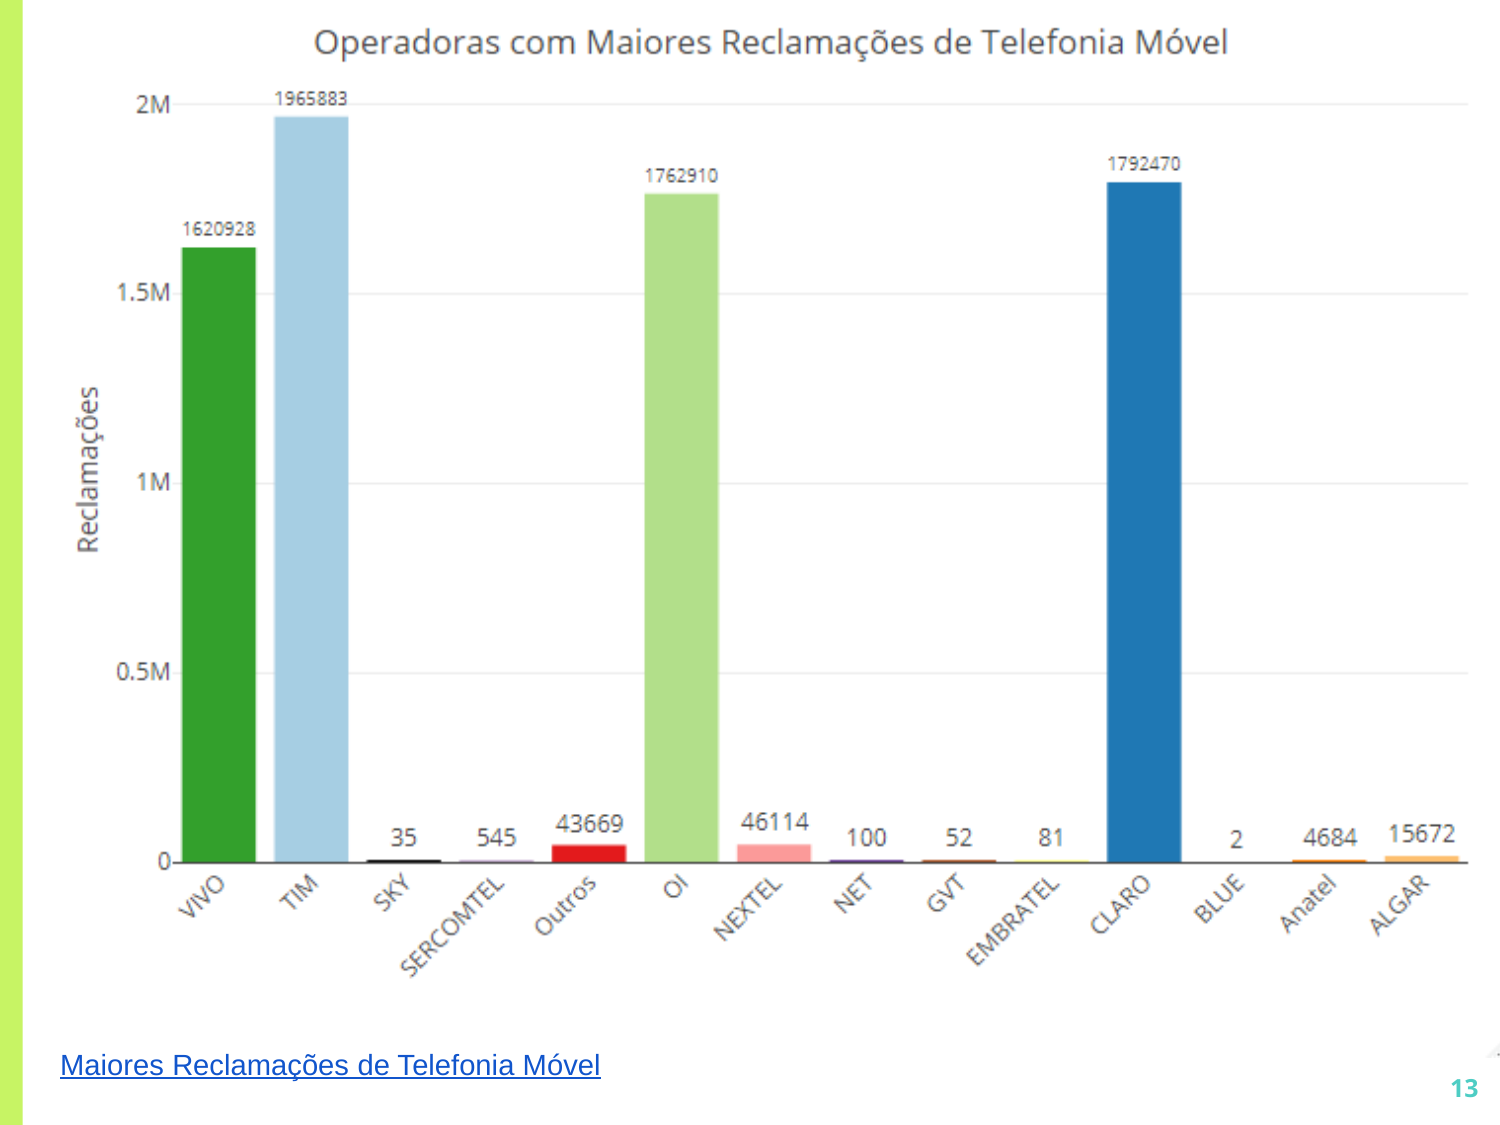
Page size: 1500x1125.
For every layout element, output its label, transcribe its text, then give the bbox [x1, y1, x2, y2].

text_box Maiores Reclamações de Telefonia Móvel [45, 1065, 1500, 1124]
picture [25, 0, 1500, 1058]
